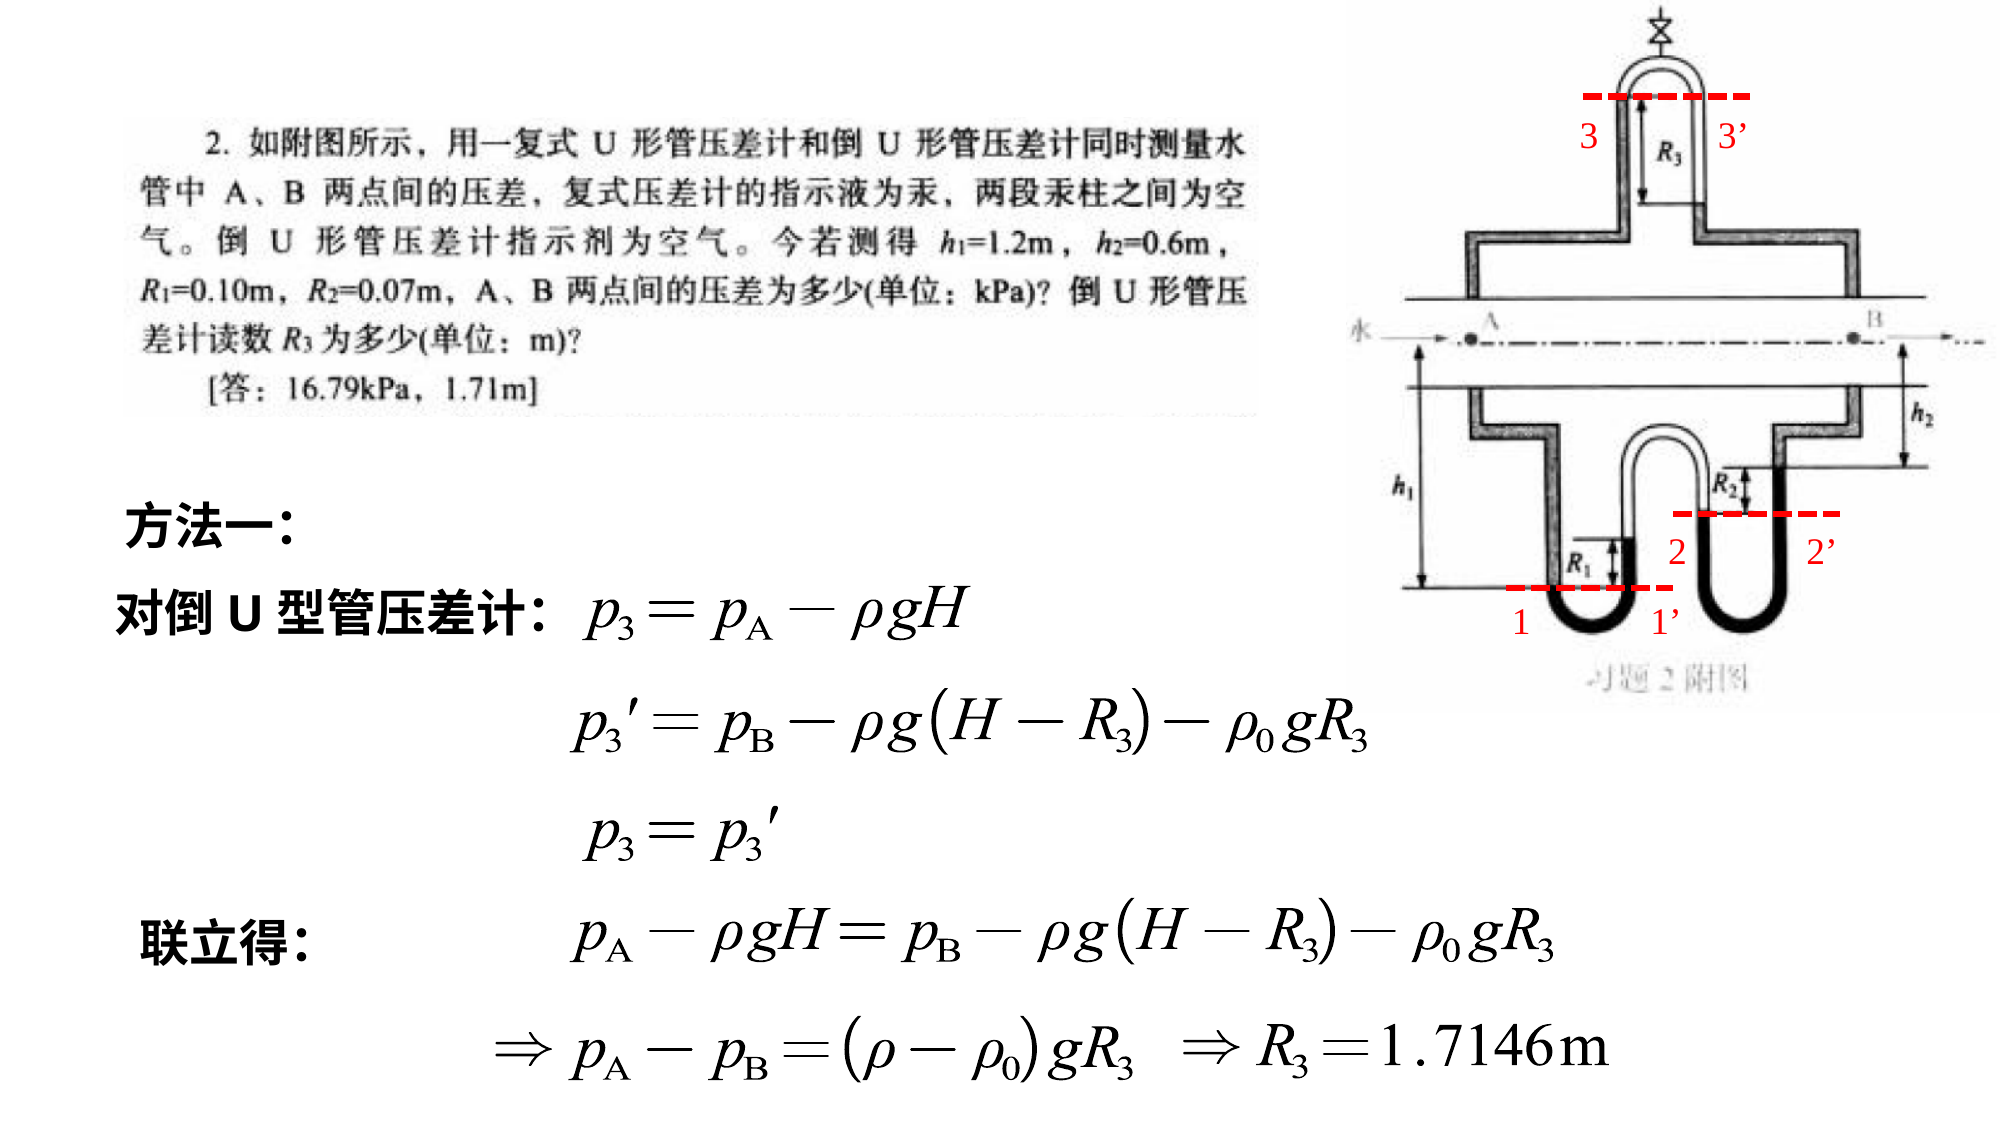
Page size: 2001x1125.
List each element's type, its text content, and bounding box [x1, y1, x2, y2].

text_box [581, 792, 785, 877]
picture [123, 117, 1259, 418]
picture [1346, 0, 2000, 713]
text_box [481, 1006, 1138, 1098]
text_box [569, 678, 1373, 771]
text_box 方法一： [109, 486, 340, 562]
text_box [581, 572, 971, 656]
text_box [1169, 1010, 1615, 1095]
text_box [569, 888, 1559, 980]
text_box 联立得： [124, 904, 355, 979]
text_box 对倒U型管压差计： [99, 574, 581, 650]
